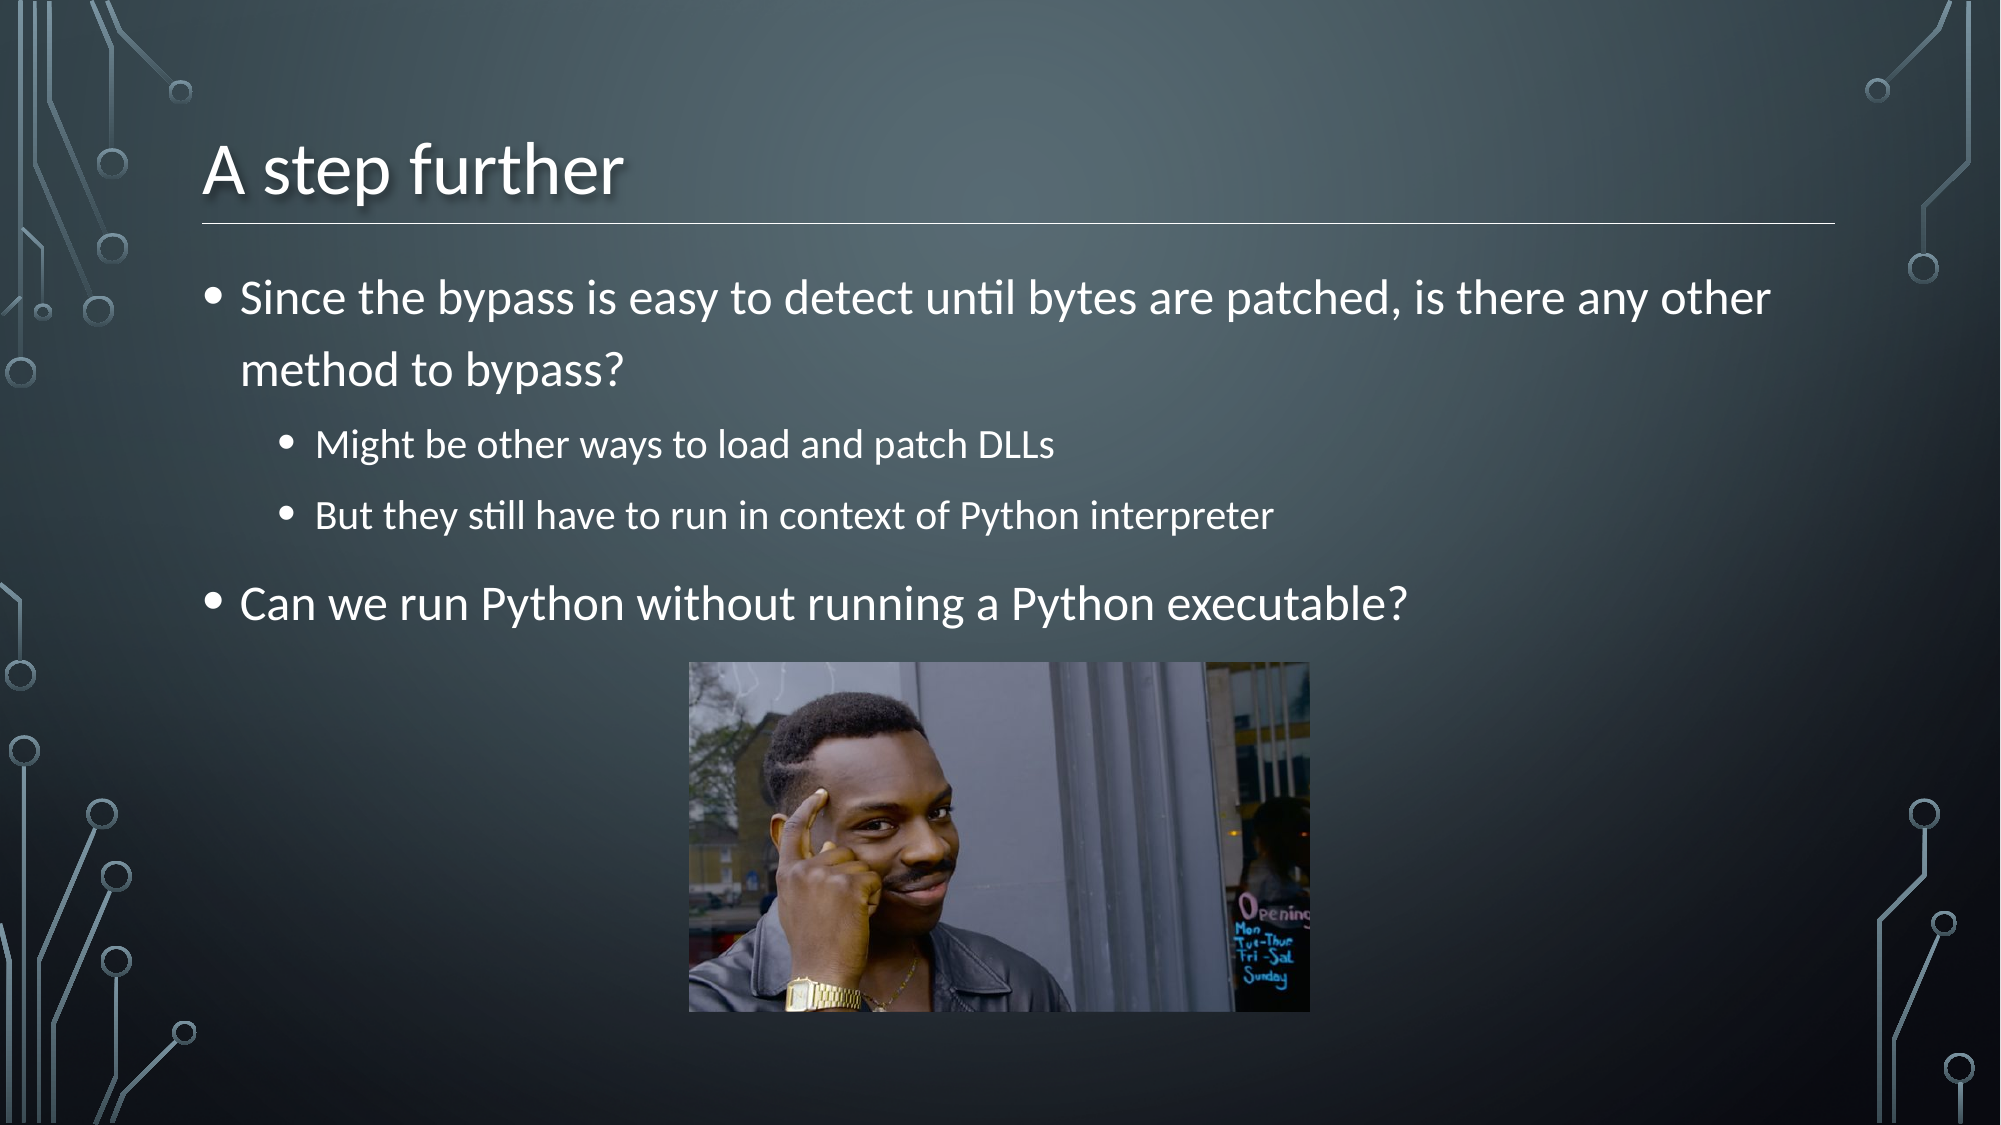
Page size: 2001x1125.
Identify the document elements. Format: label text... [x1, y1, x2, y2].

list Since the bypass is easy to detect until bytes are patched, is there any other method to bypass? Might be other ways to load and patch DLLs But they still have to run in context of Python interpreter Can we run Python without running a Python executable? [187, 245, 1813, 986]
title A step further [187, 117, 1813, 224]
picture [689, 662, 1311, 1013]
